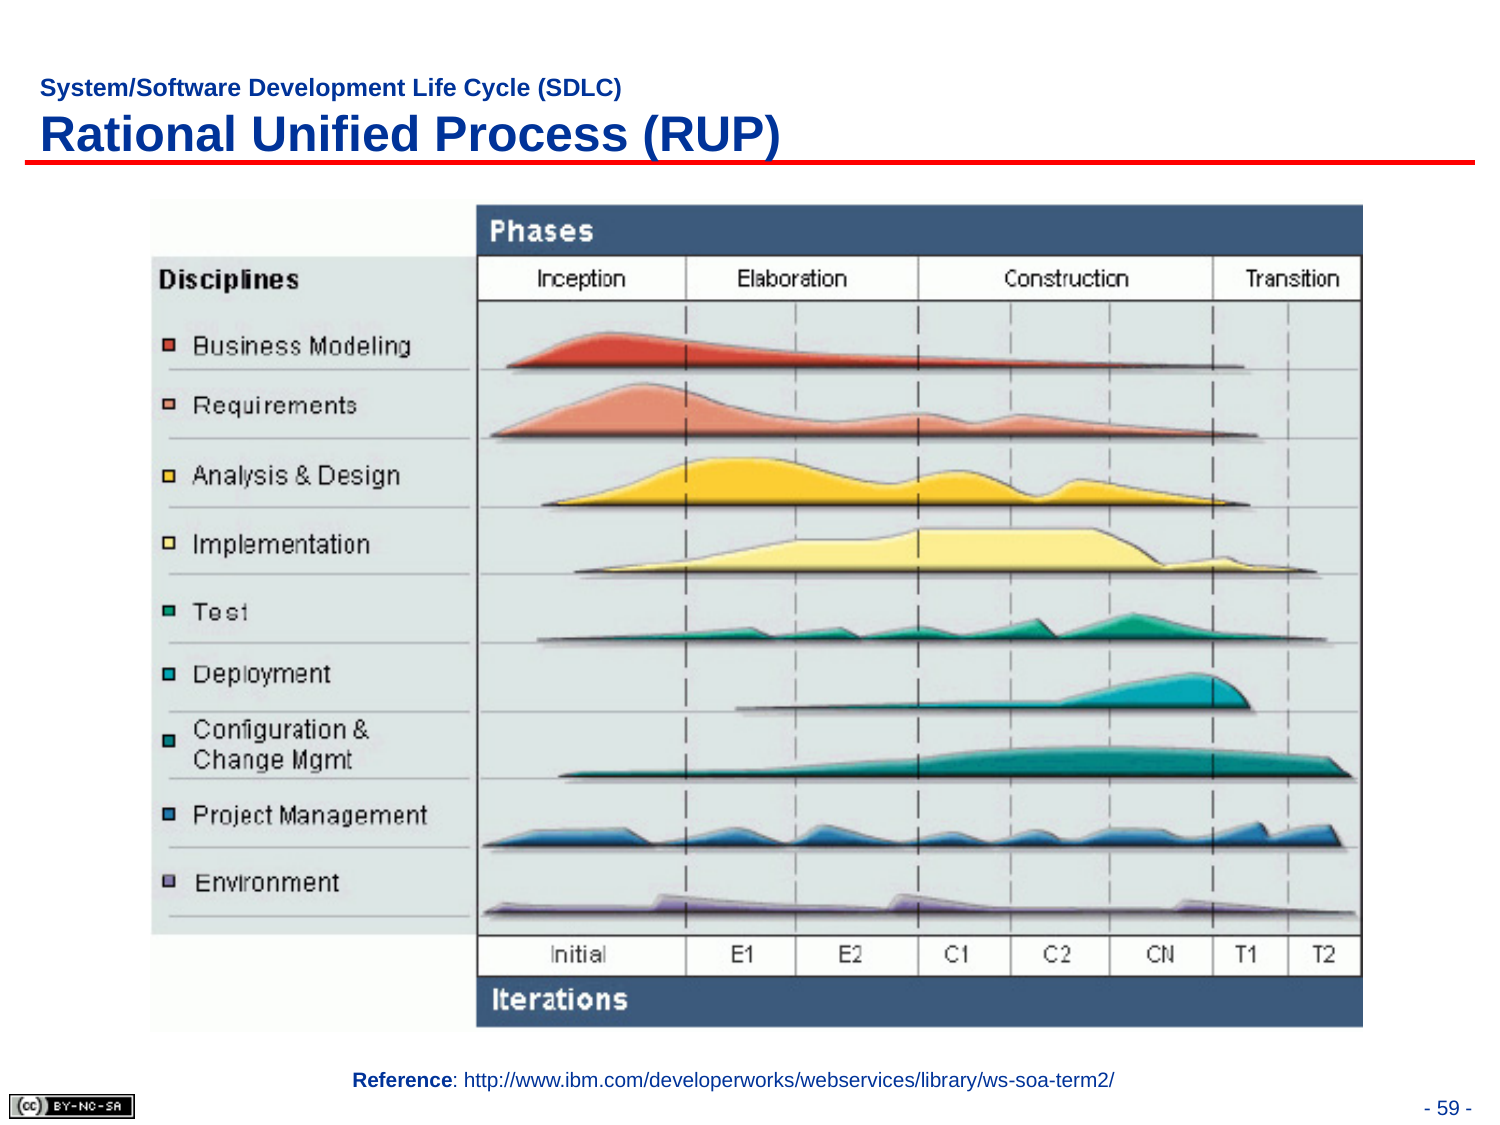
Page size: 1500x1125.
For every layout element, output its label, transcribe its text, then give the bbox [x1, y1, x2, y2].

text_box Reference: http://www.ibm.com/developerworks/webservices/library/ws-soa-term2/ [337, 1064, 1188, 1100]
slide_number - 59 - [1287, 1087, 1488, 1125]
title System/Software Development Life Cycle (SDLC) Rational Unified Process (RUP) [24, 0, 1463, 169]
picture [9, 1094, 135, 1119]
picture [149, 199, 1363, 1033]
